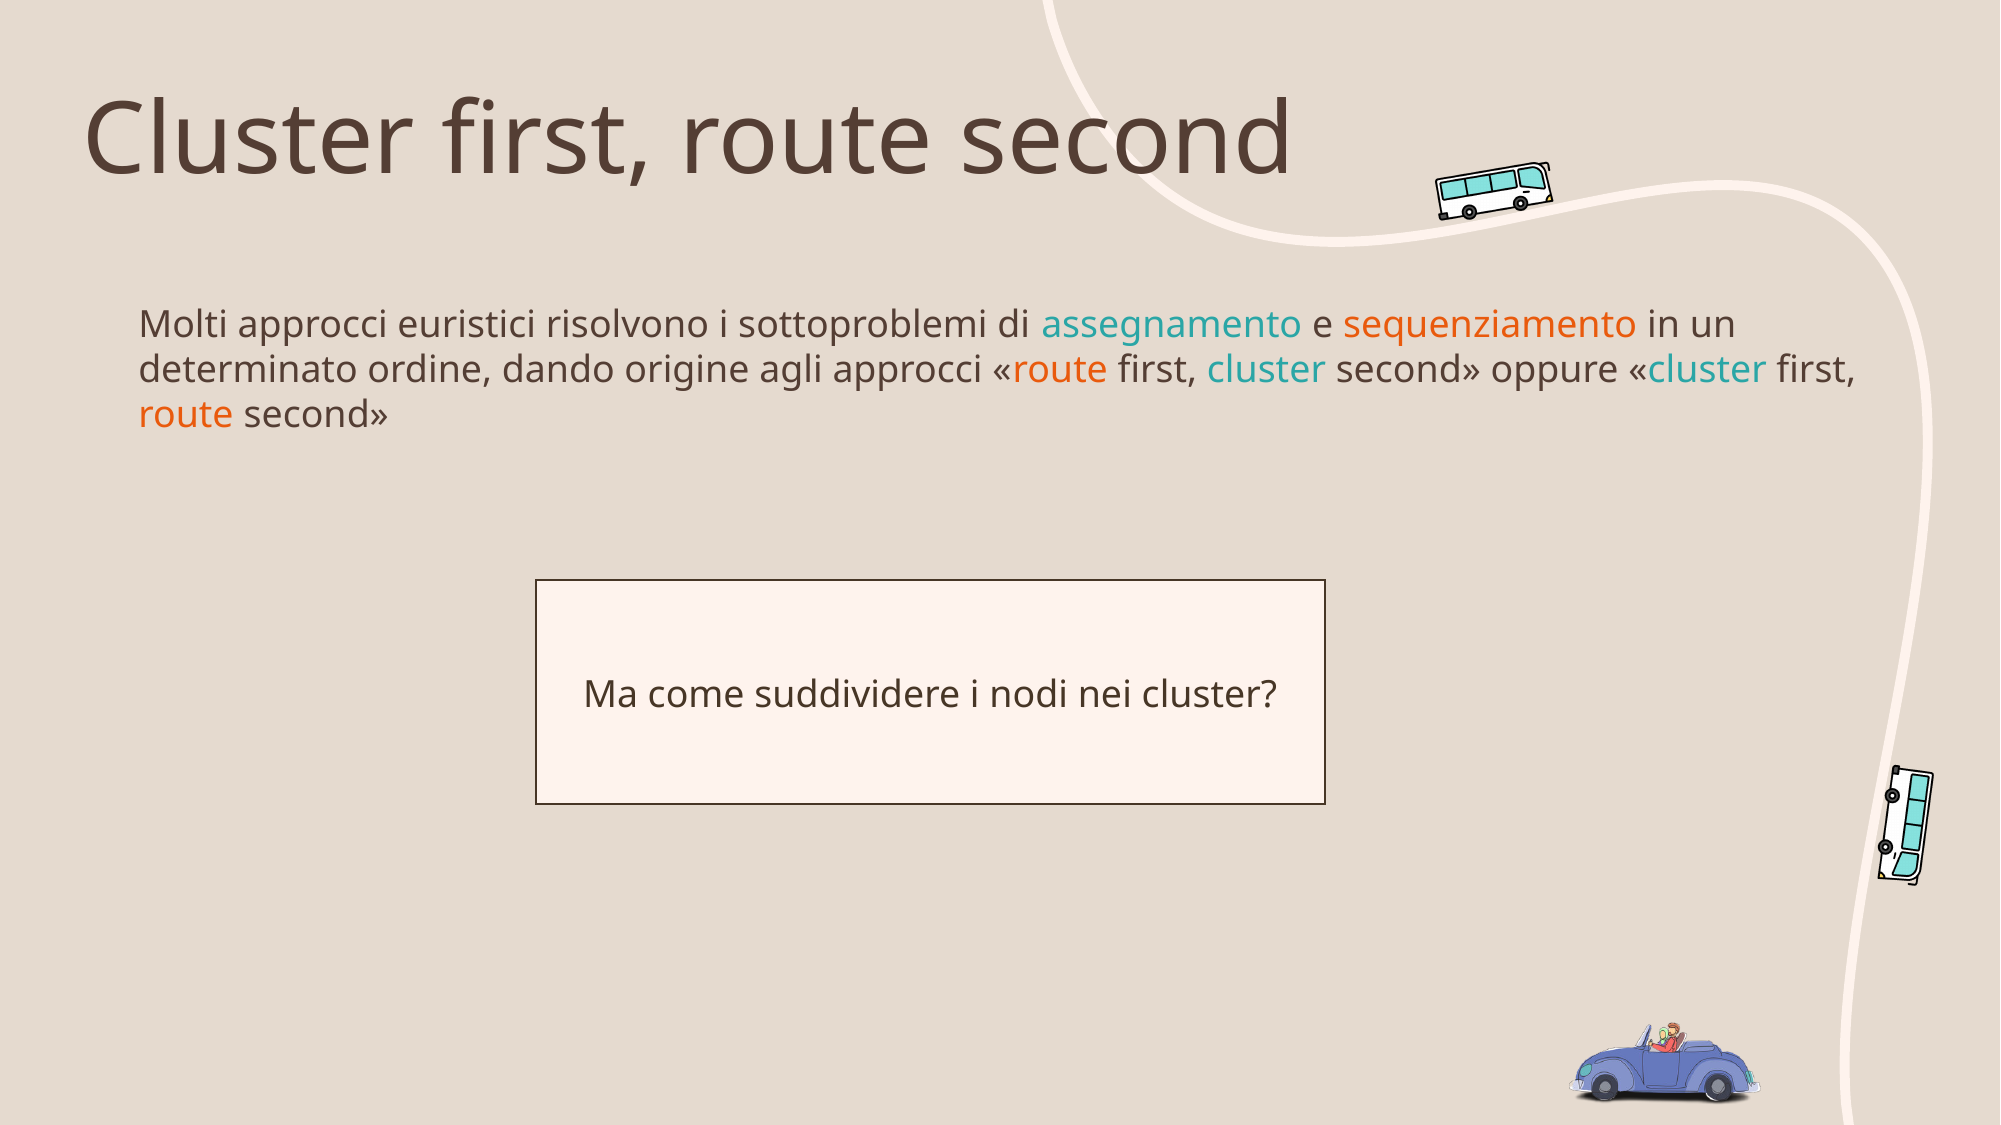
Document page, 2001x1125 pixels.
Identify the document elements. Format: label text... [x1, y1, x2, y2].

title Cluster first, route second [67, 85, 1793, 197]
picture [1838, 760, 1969, 890]
picture [1510, 952, 1769, 1125]
picture [1427, 125, 1562, 260]
text_box Ma come suddividere i nodi nei cluster? [535, 579, 1326, 805]
text_box Molti approcci euristici risolvono i sottoproblemi di assegnamento e sequenziamento in un determinato ordine, dando origine agli approcci «route first, cluster second» oppure «cluster first, route second» [123, 292, 1877, 443]
